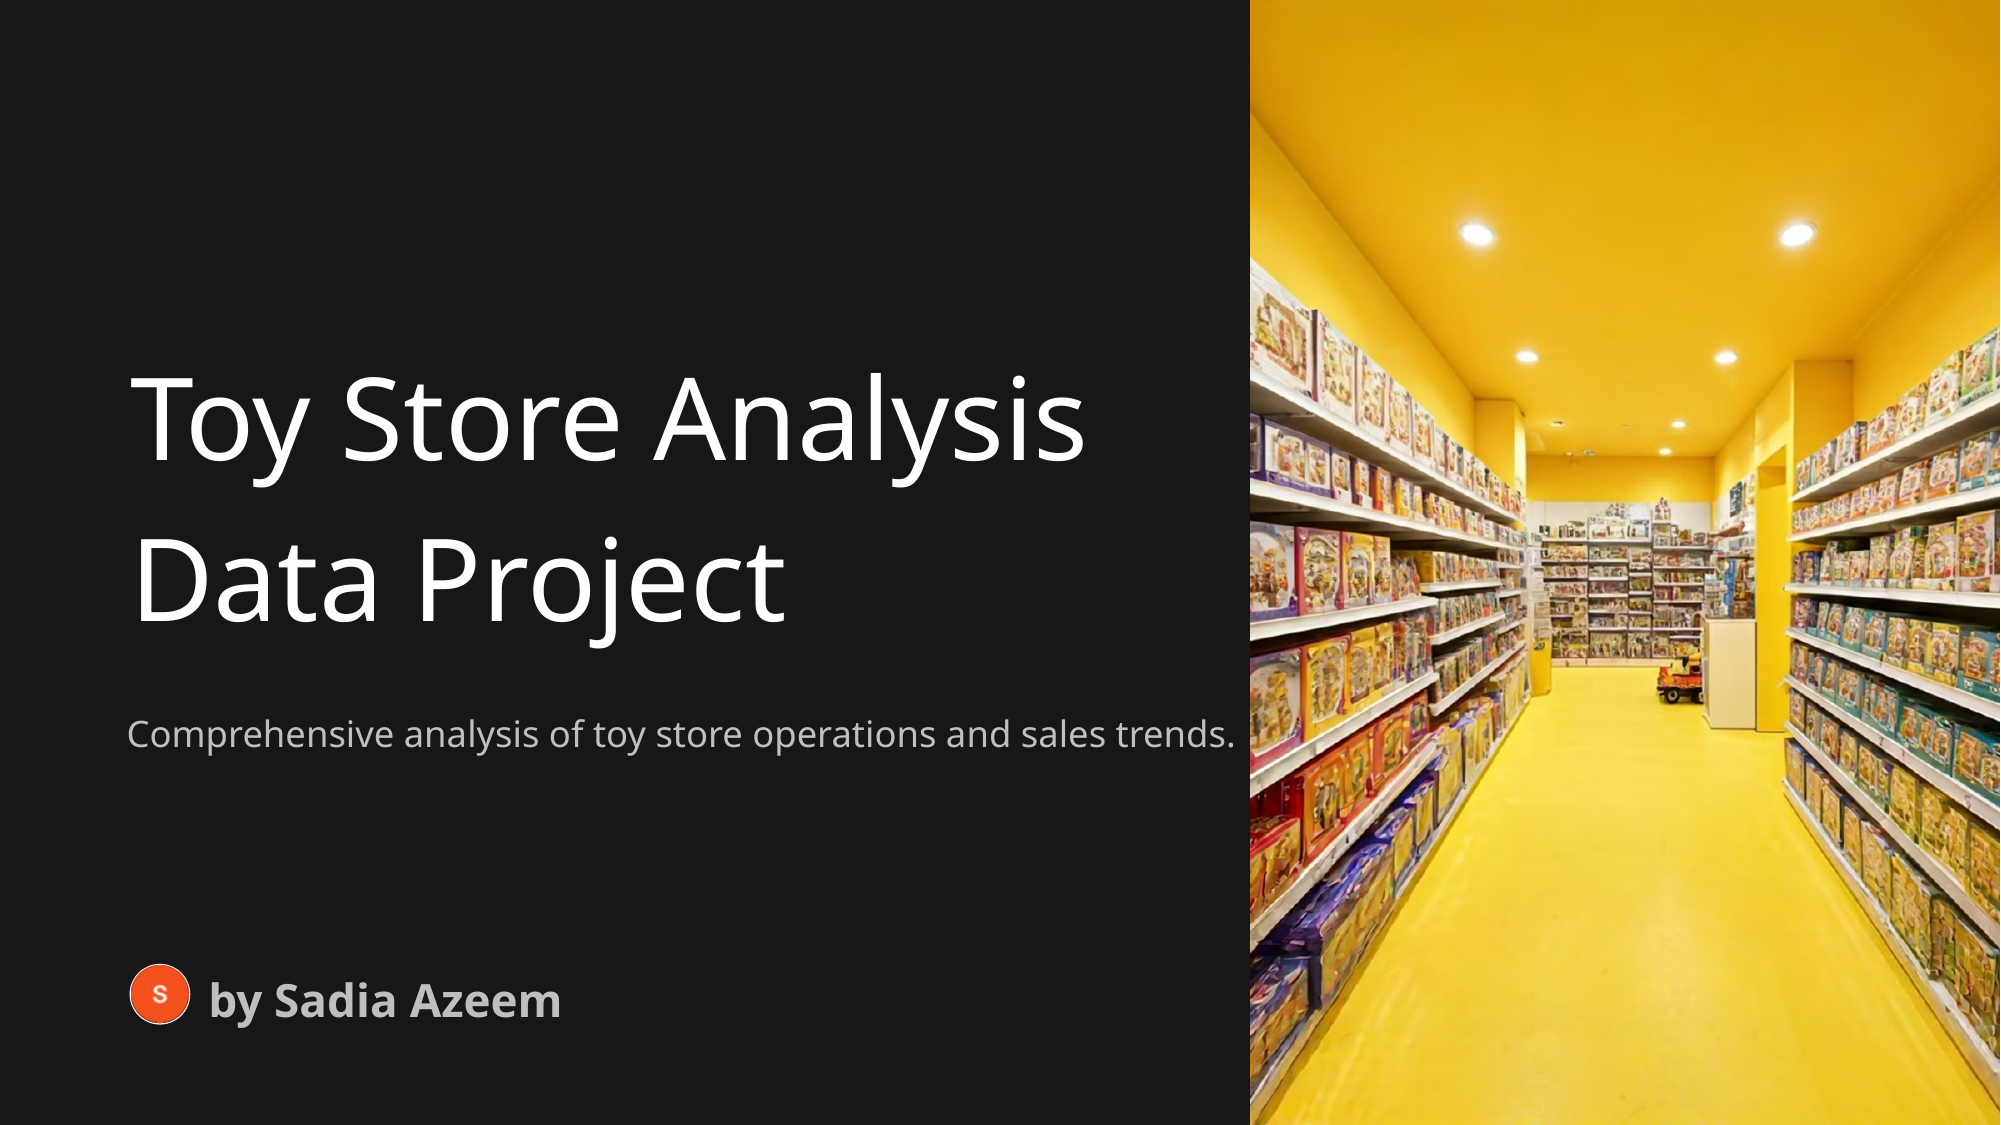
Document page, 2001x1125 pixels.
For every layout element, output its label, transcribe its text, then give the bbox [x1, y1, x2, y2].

picture [1249, 0, 2000, 1125]
text_box Toy Store Analysis Data Project [130, 323, 1177, 694]
picture [130, 965, 189, 1024]
text_box by Sadia Azeem [208, 961, 563, 1027]
text_box Comprehensive analysis of toy store operations and sales trends. [126, 694, 1249, 755]
